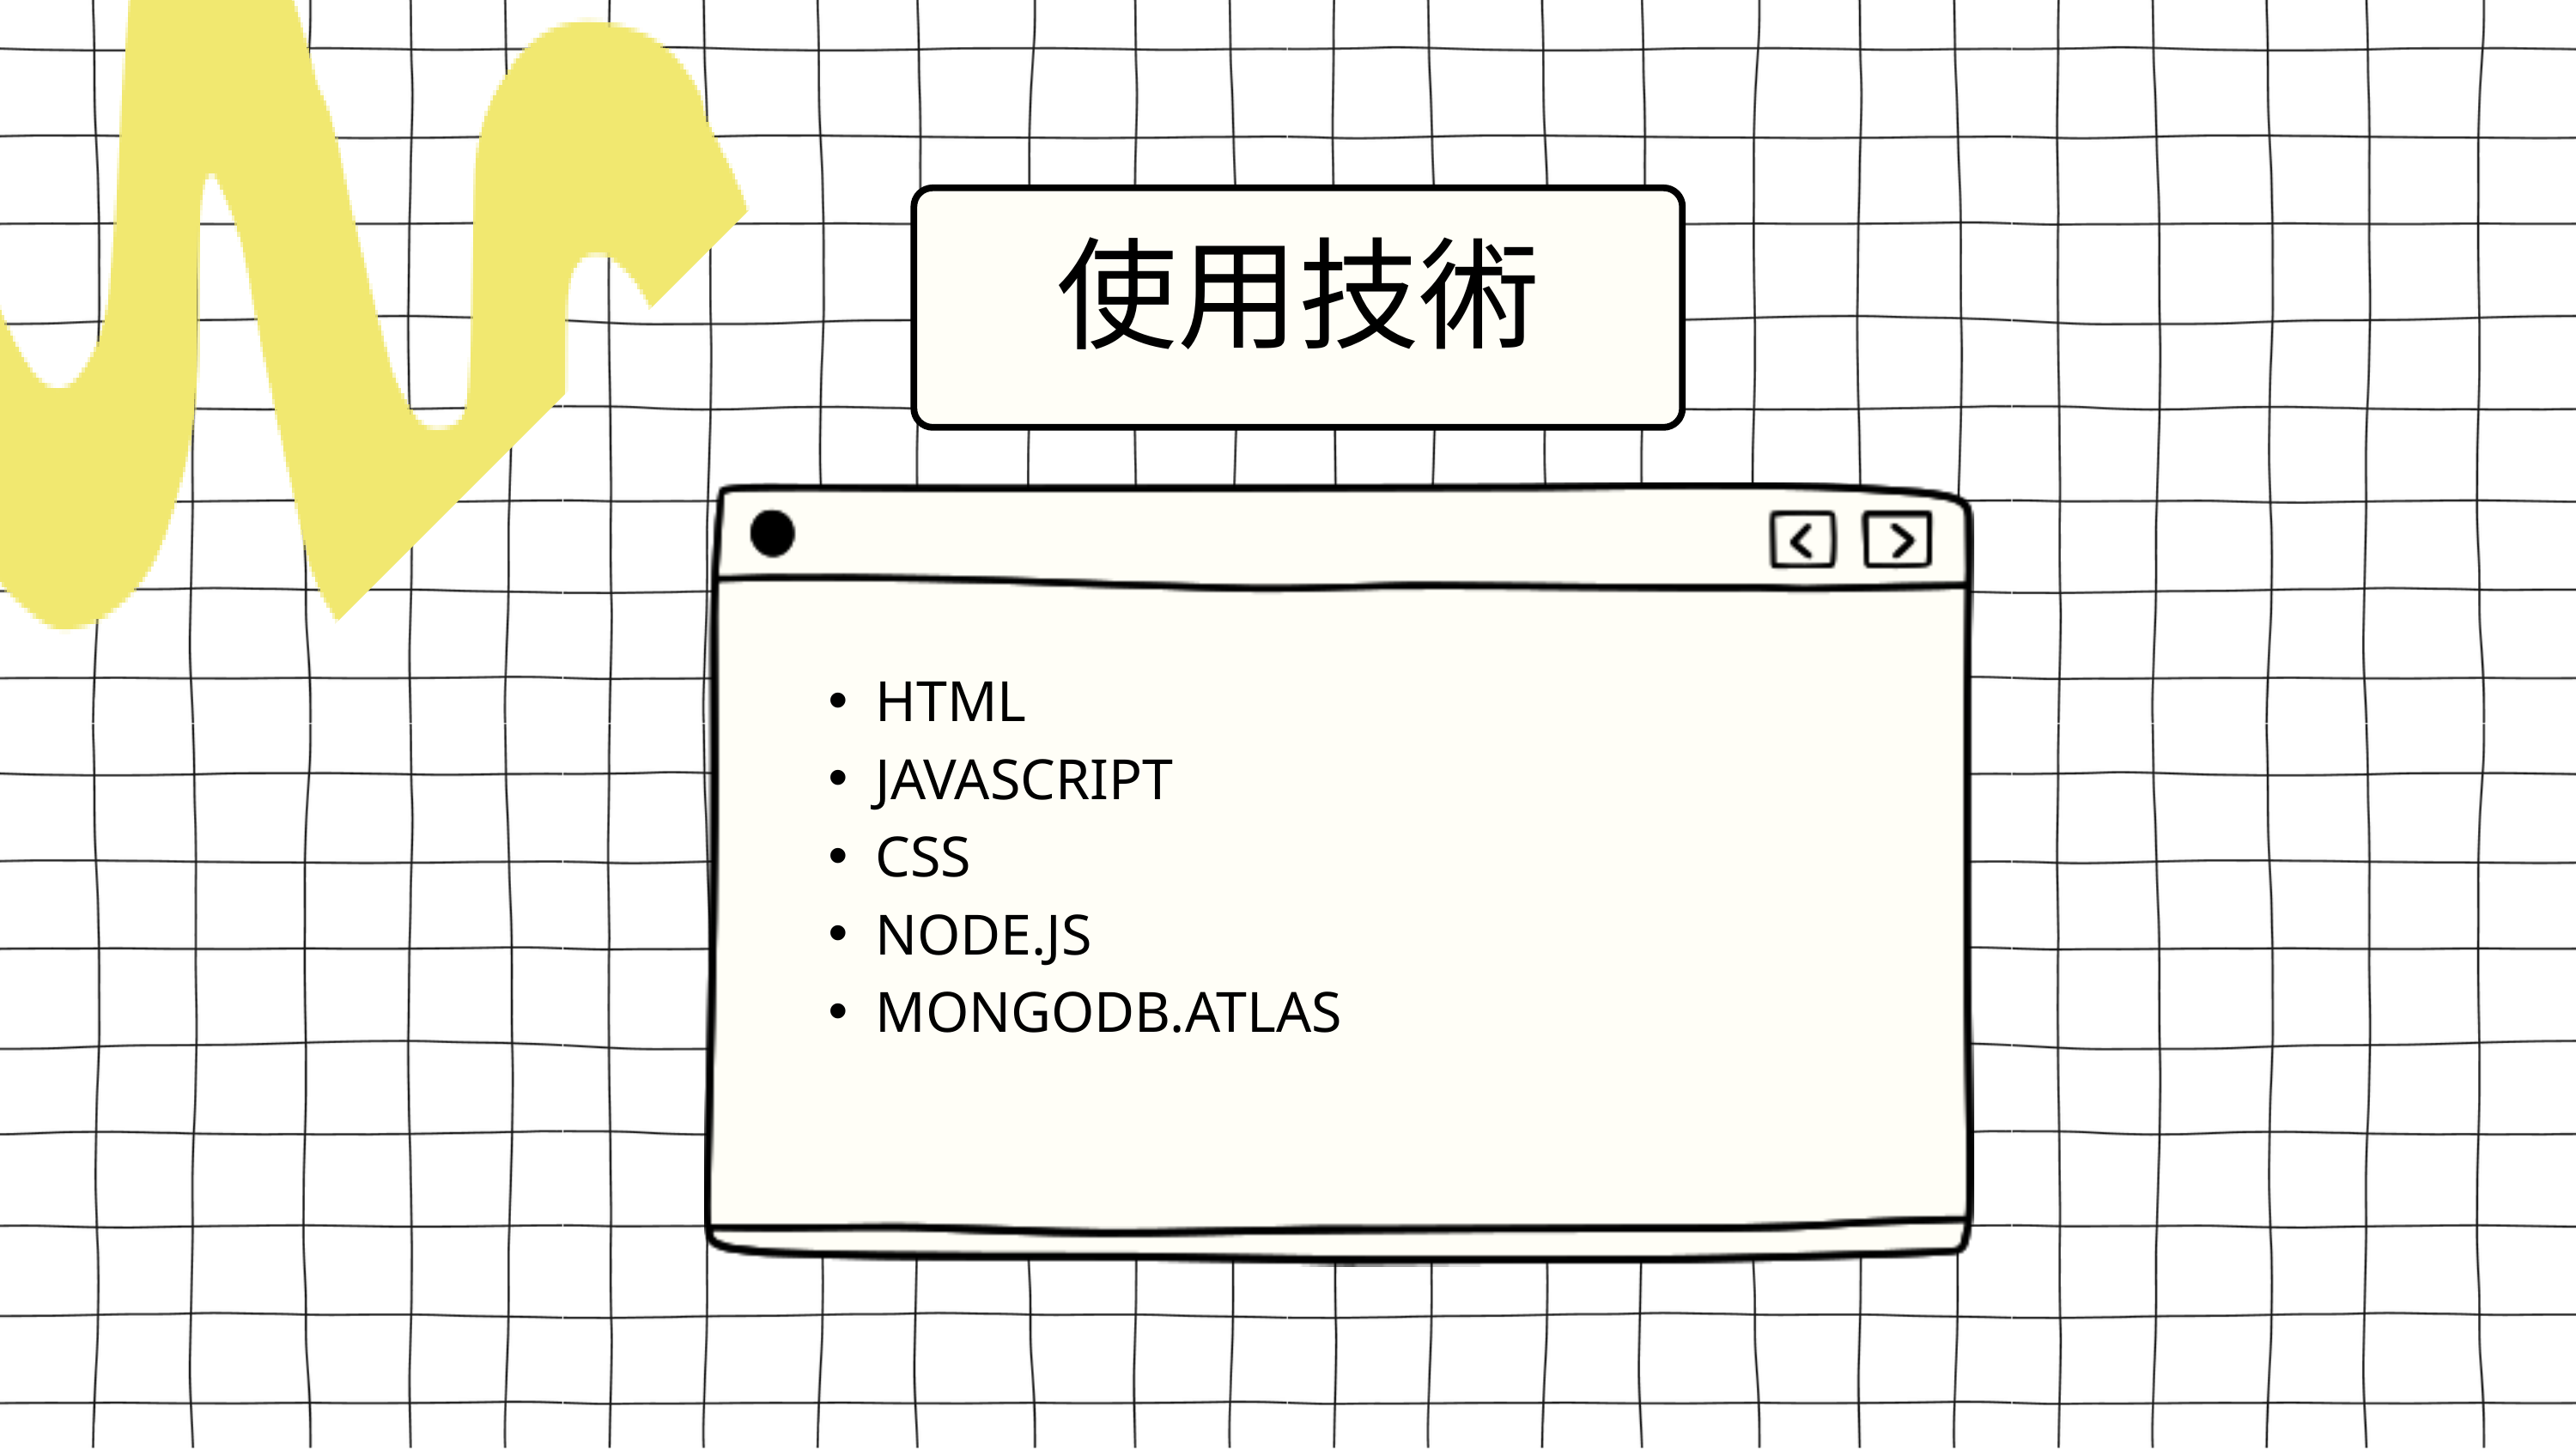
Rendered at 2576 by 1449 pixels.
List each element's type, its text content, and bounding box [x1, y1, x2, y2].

text_box [704, 482, 1975, 1267]
text_box [0, 0, 848, 891]
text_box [914, 187, 1683, 428]
text_box HTML JAVASCRIPT CSS NODE.JS MONGODB.ATLAS [781, 655, 1947, 1122]
text_box [0, 0, 2576, 1449]
